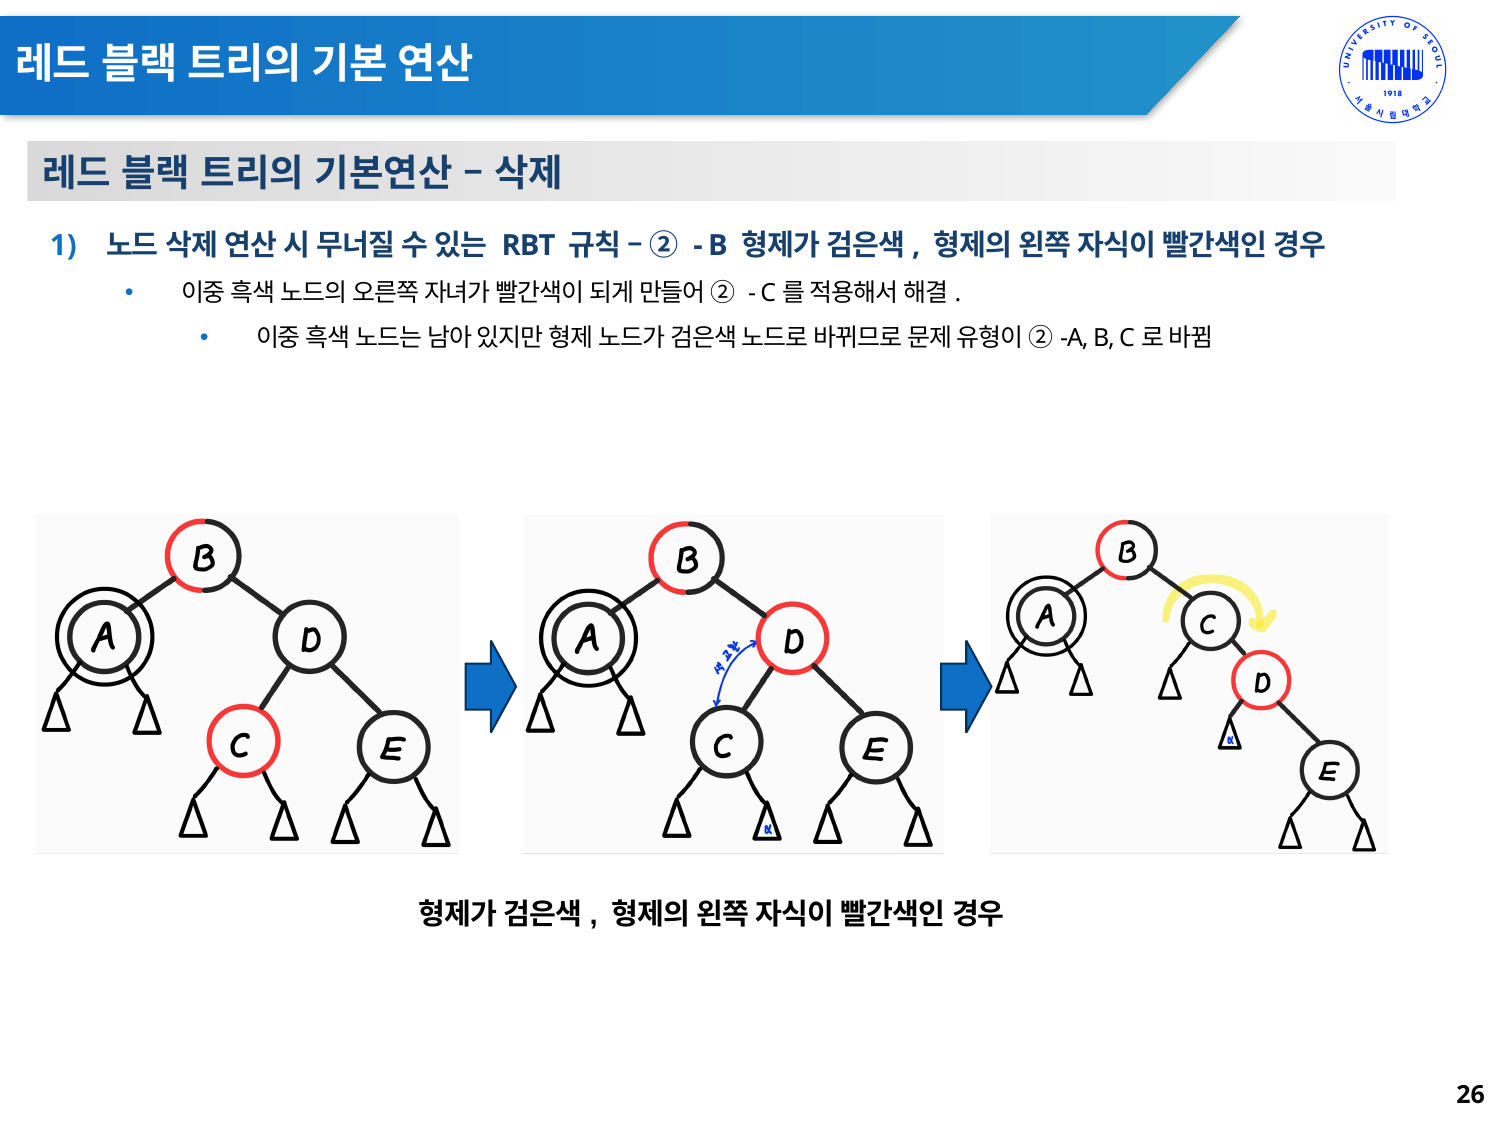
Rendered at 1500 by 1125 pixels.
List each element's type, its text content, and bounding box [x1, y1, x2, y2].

text_box 형제가 검은색, 형제의 왼쪽 자식이 빨간색인 경우 [240, 888, 1183, 939]
slide_number 26 [1162, 1065, 1500, 1125]
picture [1337, 15, 1447, 124]
title 레드 블랙 트리의 기본 연산 [0, 29, 1004, 101]
text_box 레드 블랙 트리의 기본연산 – 삭제 [27, 141, 1397, 201]
text_box [464, 640, 518, 734]
picture [523, 515, 944, 854]
text_box [944, 640, 989, 734]
picture [34, 514, 459, 854]
text_box 노드 삭제 연산 시 무너질 수 있는 RBT 규칙 – ② - B 형제가 검은색, 형제의 왼쪽 자식이 빨간색인 경우 이중 흑색 노드의 오른쪽 자녀가 빨간색이 되게 만들어 ② - C를 적용해서 해결. 이중 흑색 노드는 남아 있지만 형제 노드가 검은색 노드로 바뀌므로 문제 유형이 ②-A, B, C로 바뀜 [35, 201, 1453, 359]
picture [989, 514, 1389, 854]
